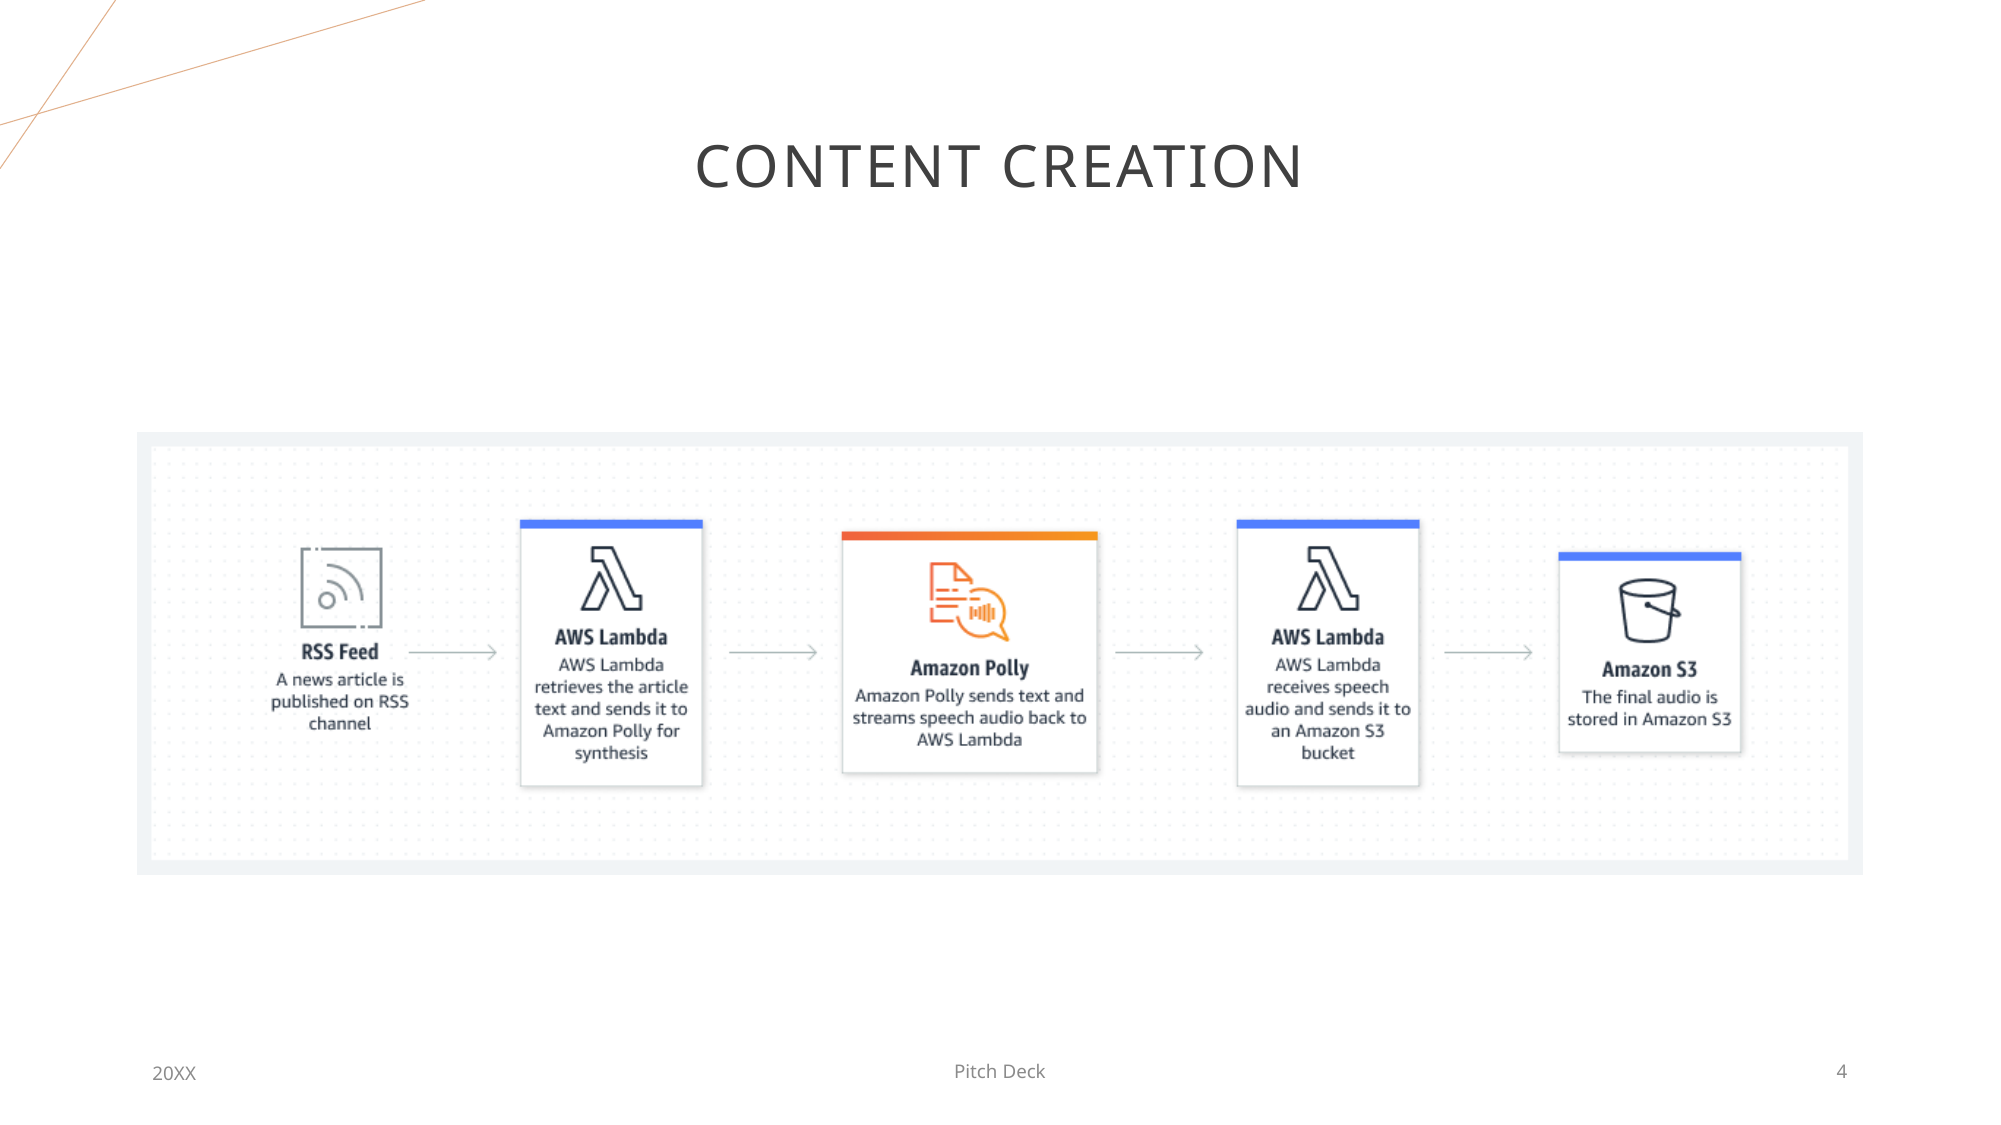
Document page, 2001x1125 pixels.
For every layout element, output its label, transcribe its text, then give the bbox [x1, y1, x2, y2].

footer Pitch Deck [662, 1042, 1338, 1103]
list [137, 432, 1863, 875]
slide_number 4 [1412, 1042, 1863, 1103]
title Content creation [137, 59, 1863, 278]
slide_number 20XX [137, 1042, 588, 1103]
